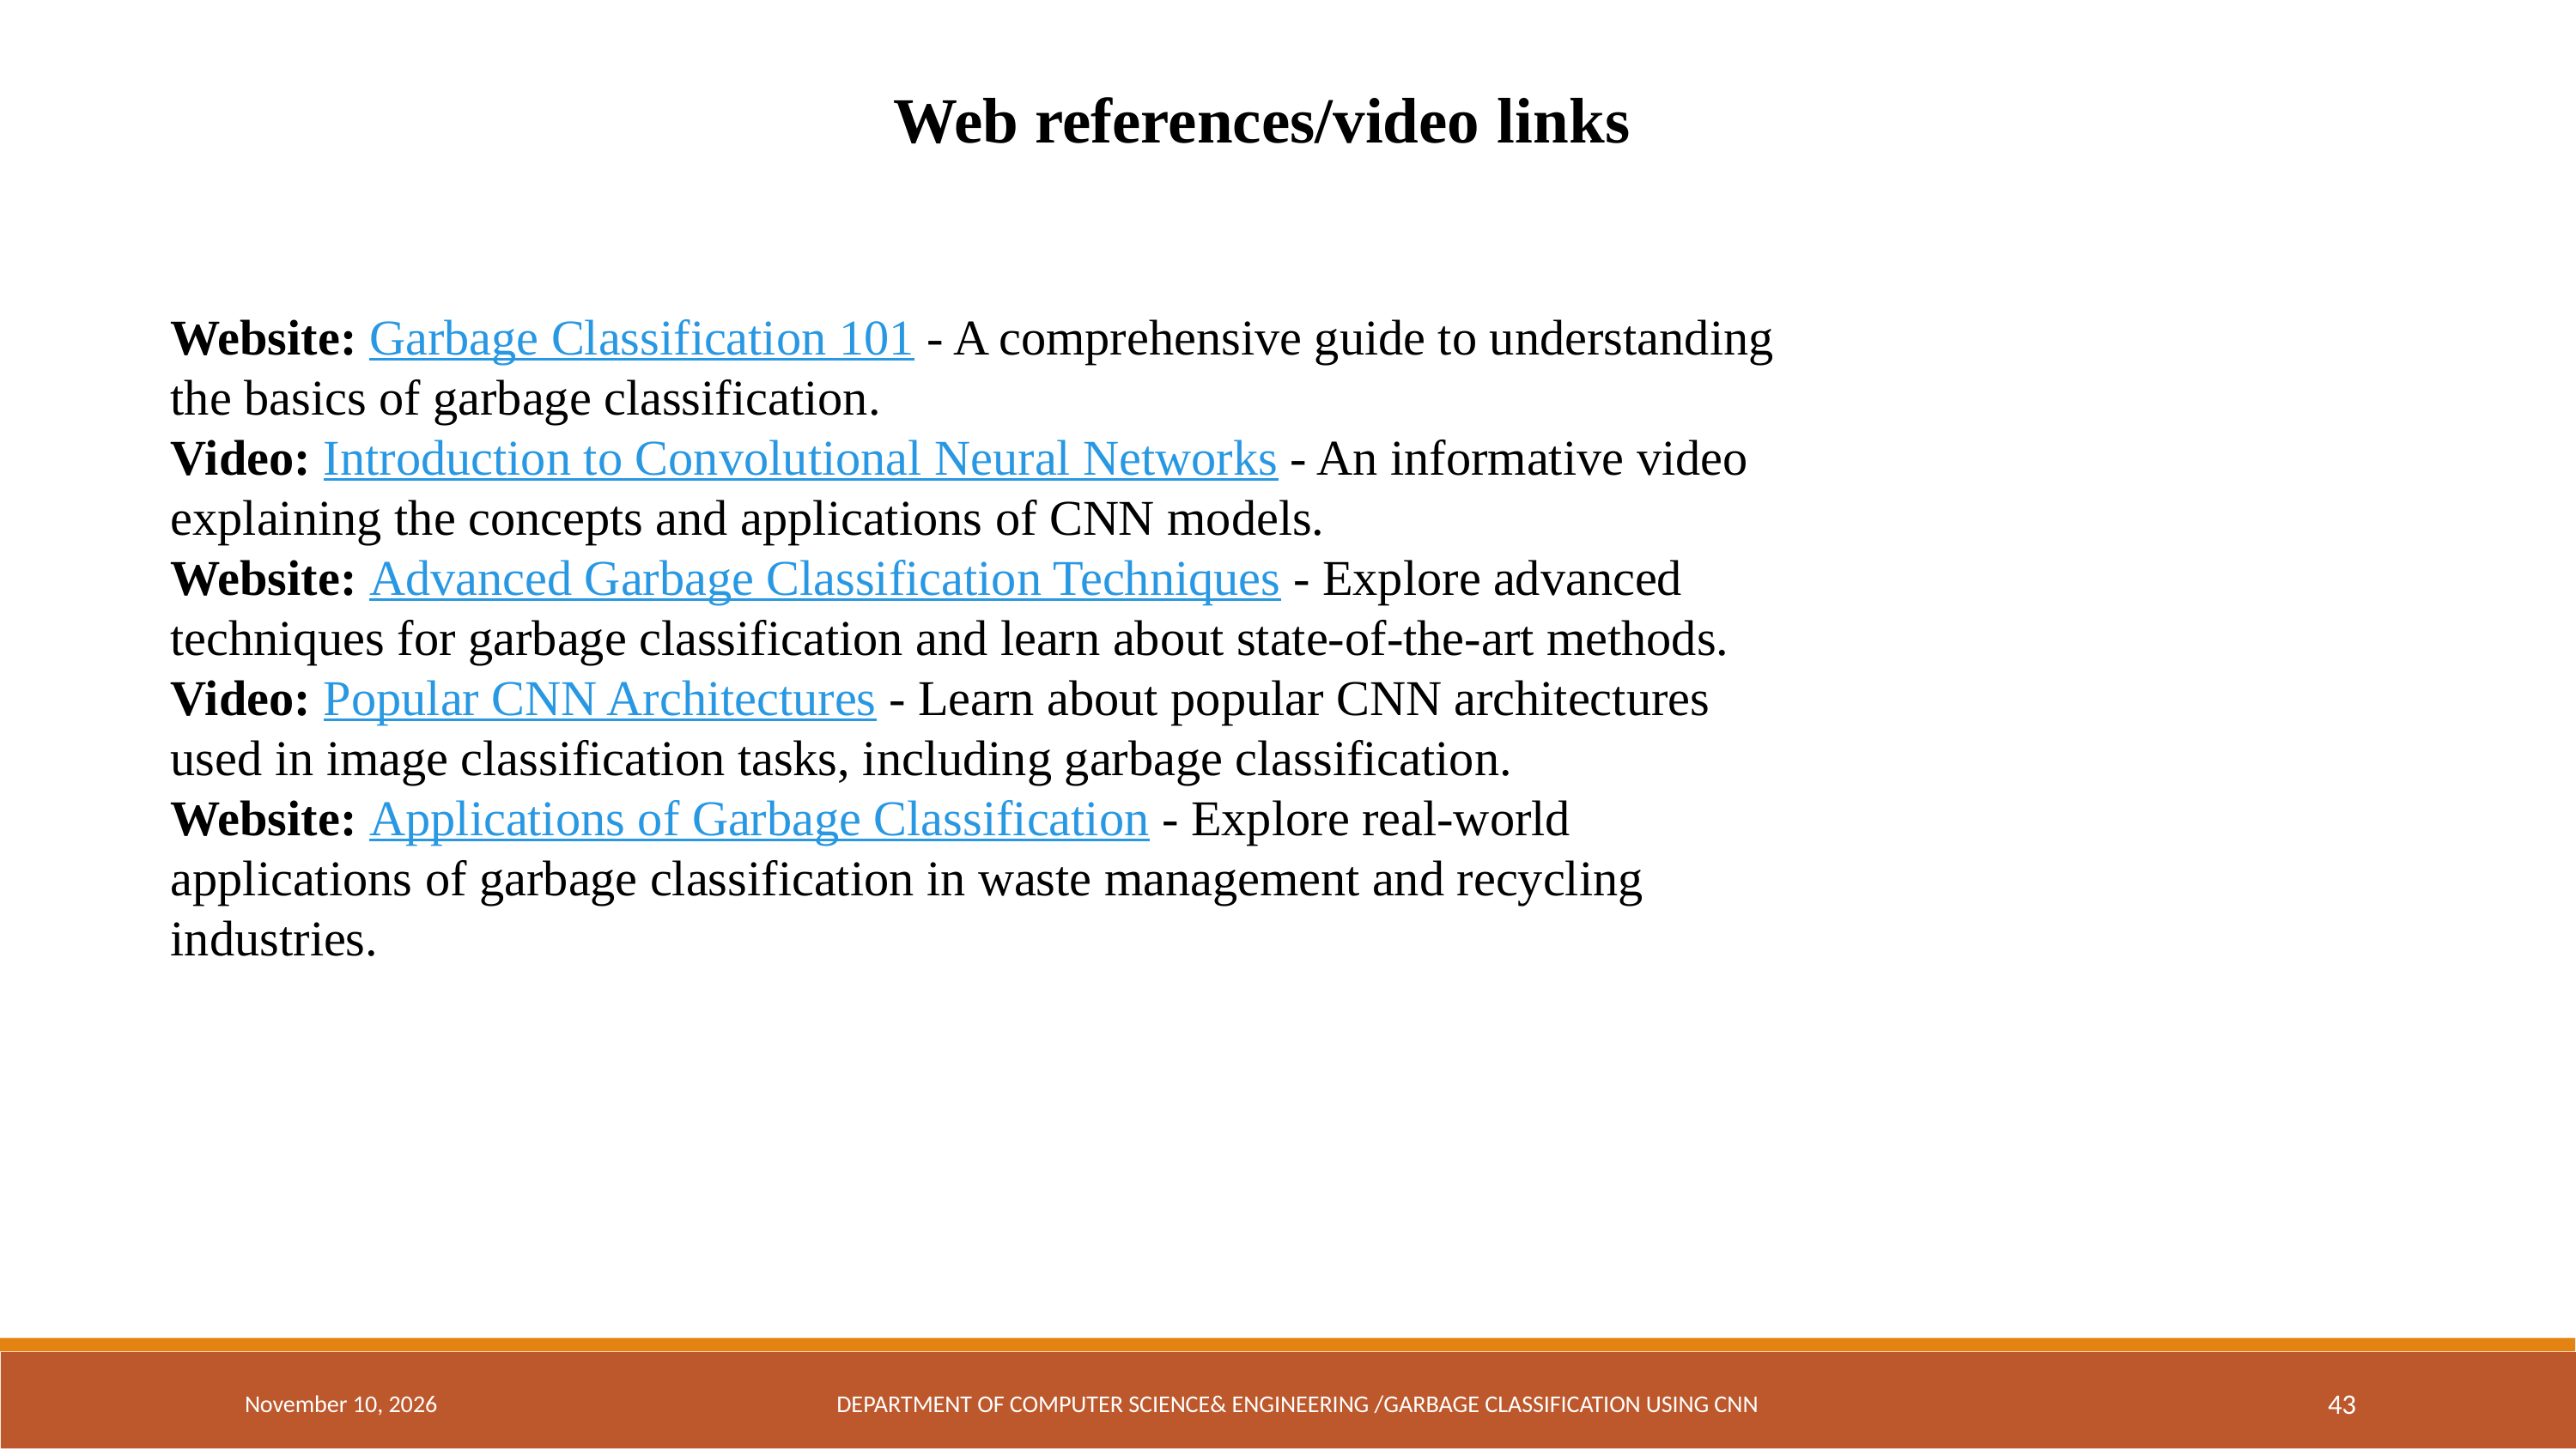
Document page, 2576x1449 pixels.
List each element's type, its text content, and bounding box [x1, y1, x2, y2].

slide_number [232, 1364, 755, 1442]
text_box Website: Garbage Classification 101 - A comprehensive guide to understanding the basics of garbage classification. Video: Introduction to Convolutional Neural Networks - An informative video explaining the concepts and applications of CNN models. Website: Advanced Garbage Classification Techniques - Explore advanced techniques for garbage classification and learn about state-of-the-art methods. Video: Popular CNN Architectures - Learn about popular CNN architectures used in image classification tasks, including garbage classification. Website: Applications of Garbage Classification - Explore real-world applications of garbage classification in waste management and recycling industries. [158, 298, 1798, 973]
footer DEPARTMENT OF COMPUTER SCIENCE& ENGINEERING /GARBAGE CLASSIFICATION USING CNN [779, 1364, 1818, 1442]
text_box Web references/video links [881, 71, 1644, 162]
slide_number 43 [2092, 1364, 2369, 1442]
